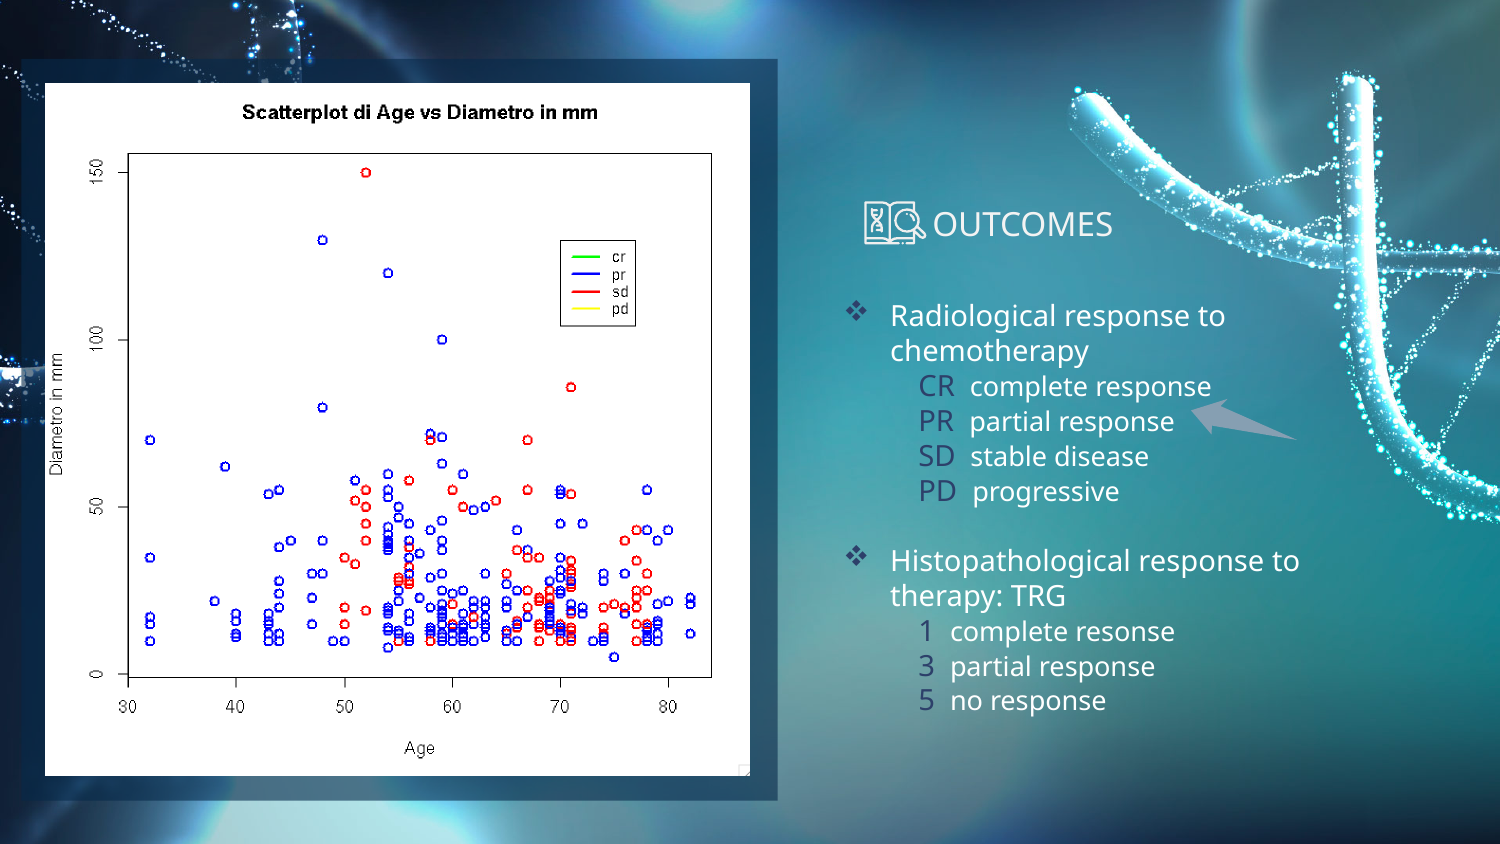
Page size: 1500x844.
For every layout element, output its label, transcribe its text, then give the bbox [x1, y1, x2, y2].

subtitle Radiological response to chemotherapy CR complete response PR partial response SD stable disease PD progressive Histopathological response to therapy: TRG 1 complete resonse 3 partial response 5 no response [778, 282, 1414, 719]
text_box OUTCOMES [917, 163, 1160, 259]
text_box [864, 200, 928, 245]
text_box [21, 58, 778, 801]
text_box [1190, 398, 1298, 440]
picture [0, 0, 1500, 844]
